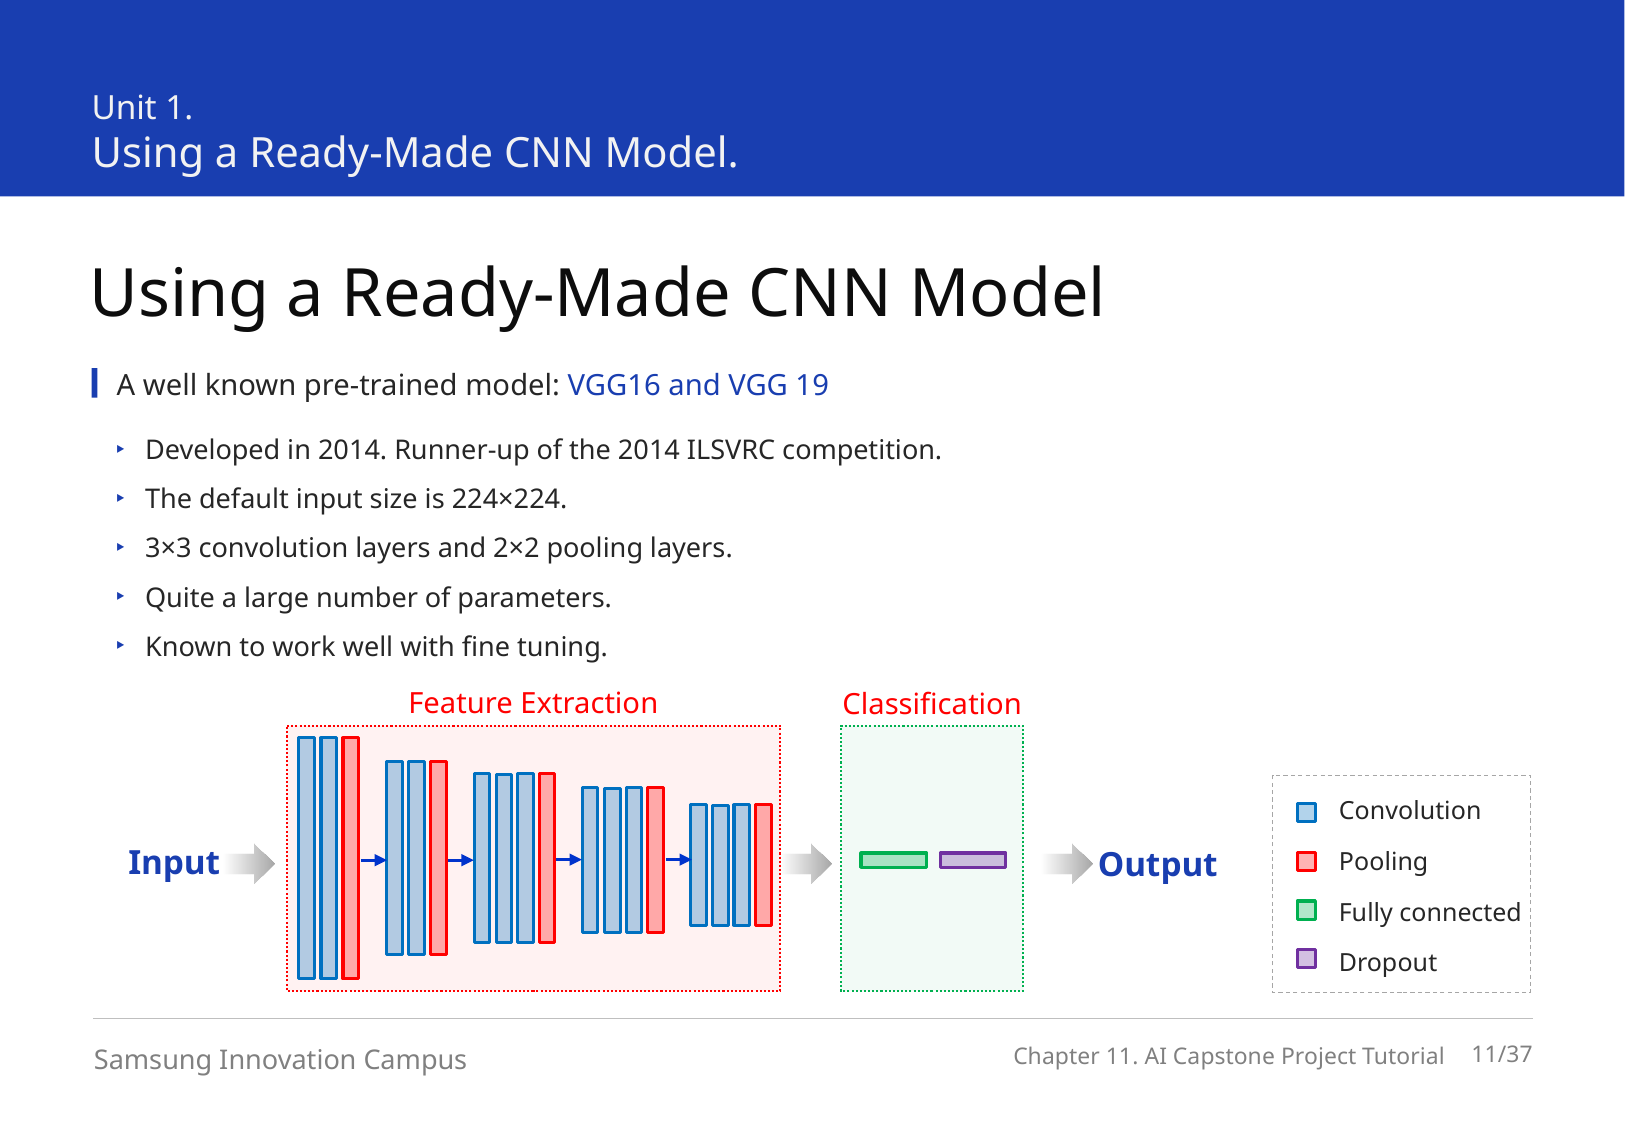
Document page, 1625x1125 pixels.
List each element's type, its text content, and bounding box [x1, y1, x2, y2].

text_box [474, 773, 490, 943]
text_box [342, 737, 359, 979]
text_box [582, 787, 598, 933]
text_box [496, 774, 512, 943]
text_box Classification [827, 677, 1037, 728]
text_box [1040, 840, 1094, 887]
text_box Output [1083, 835, 1233, 891]
text_box [222, 840, 276, 887]
text_box [940, 852, 1006, 868]
text_box [408, 761, 425, 955]
text_box [840, 728, 1024, 992]
text_box [430, 761, 447, 955]
text_box [298, 737, 315, 979]
text_box [779, 840, 833, 887]
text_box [91, 366, 1533, 402]
text_box [539, 773, 555, 943]
text_box Feature Extraction [393, 677, 674, 727]
text_box Unit 1. Using a Ready-Made CNN Model. [91, 85, 1048, 177]
text_box Input [113, 833, 236, 889]
text_box [712, 805, 729, 926]
text_box [286, 725, 781, 992]
text_box [690, 804, 707, 926]
text_box [861, 852, 927, 868]
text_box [1272, 775, 1555, 993]
text_box Developed in 2014. Runner-up of the 2014 ILSVRC competition. The default input size is 224×224. 3×3 convolution layers and 2×2 pooling layers. Quite a large number of parameters. Known to work well with fine tuning. [114, 420, 1534, 674]
text_box [386, 761, 403, 955]
text_box [321, 737, 337, 979]
text_box [755, 804, 772, 926]
text_box [734, 804, 750, 926]
text_box [604, 788, 621, 933]
text_box [517, 773, 534, 943]
text_box [626, 787, 642, 933]
text_box [647, 787, 664, 933]
text_box Using a Ready-Made CNN Model [89, 249, 1534, 331]
